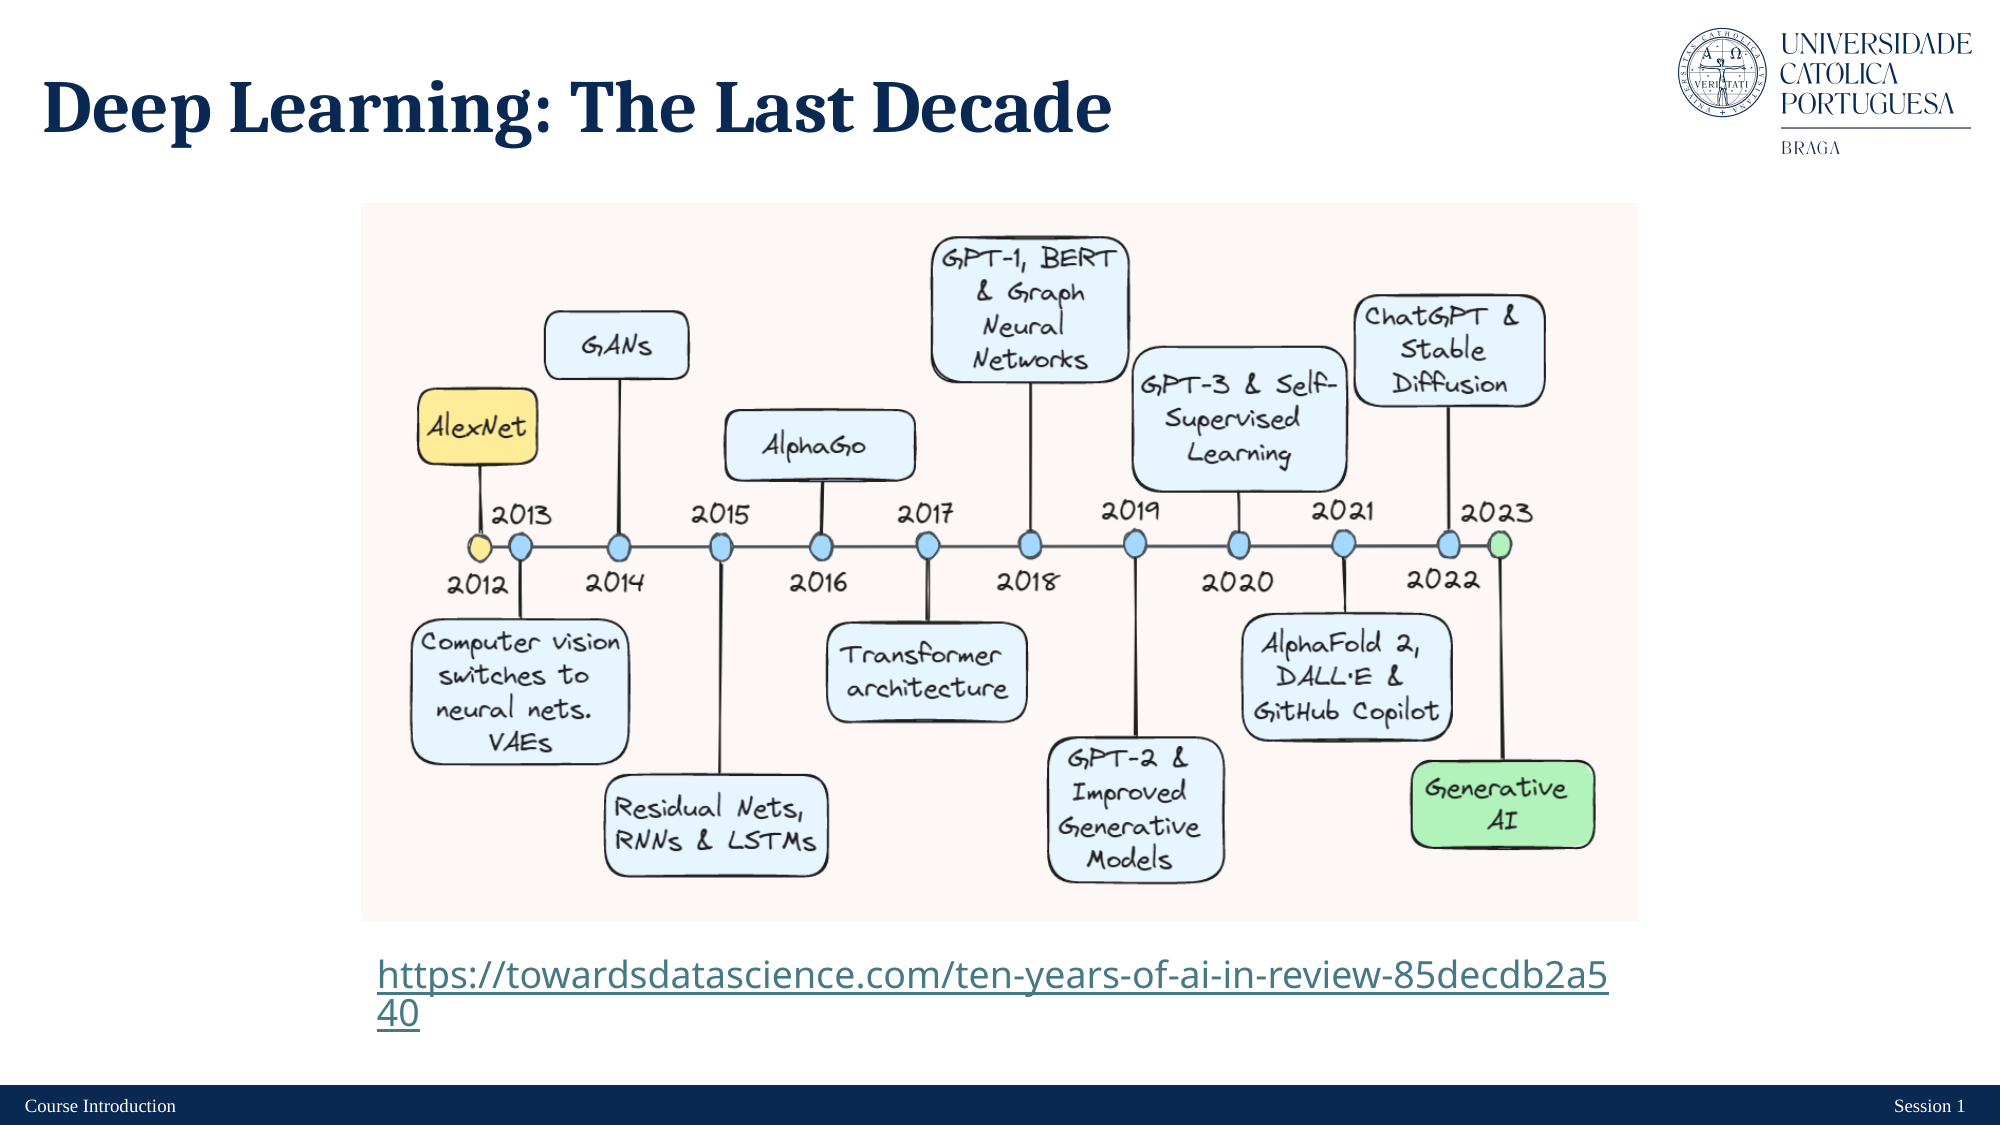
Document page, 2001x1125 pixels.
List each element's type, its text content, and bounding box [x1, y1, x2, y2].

text_box https://towardsdatascience.com/ten-years-of-ai-in-review-85decdb2a540 [361, 943, 1638, 1055]
text_box Session 1 [865, 1086, 1981, 1125]
title Deep Learning: The Last Decade [27, 0, 1753, 218]
text_box [0, 1085, 2000, 1125]
picture [361, 202, 1639, 923]
picture [1672, 18, 1982, 163]
text_box Course Introduction [9, 1086, 865, 1125]
